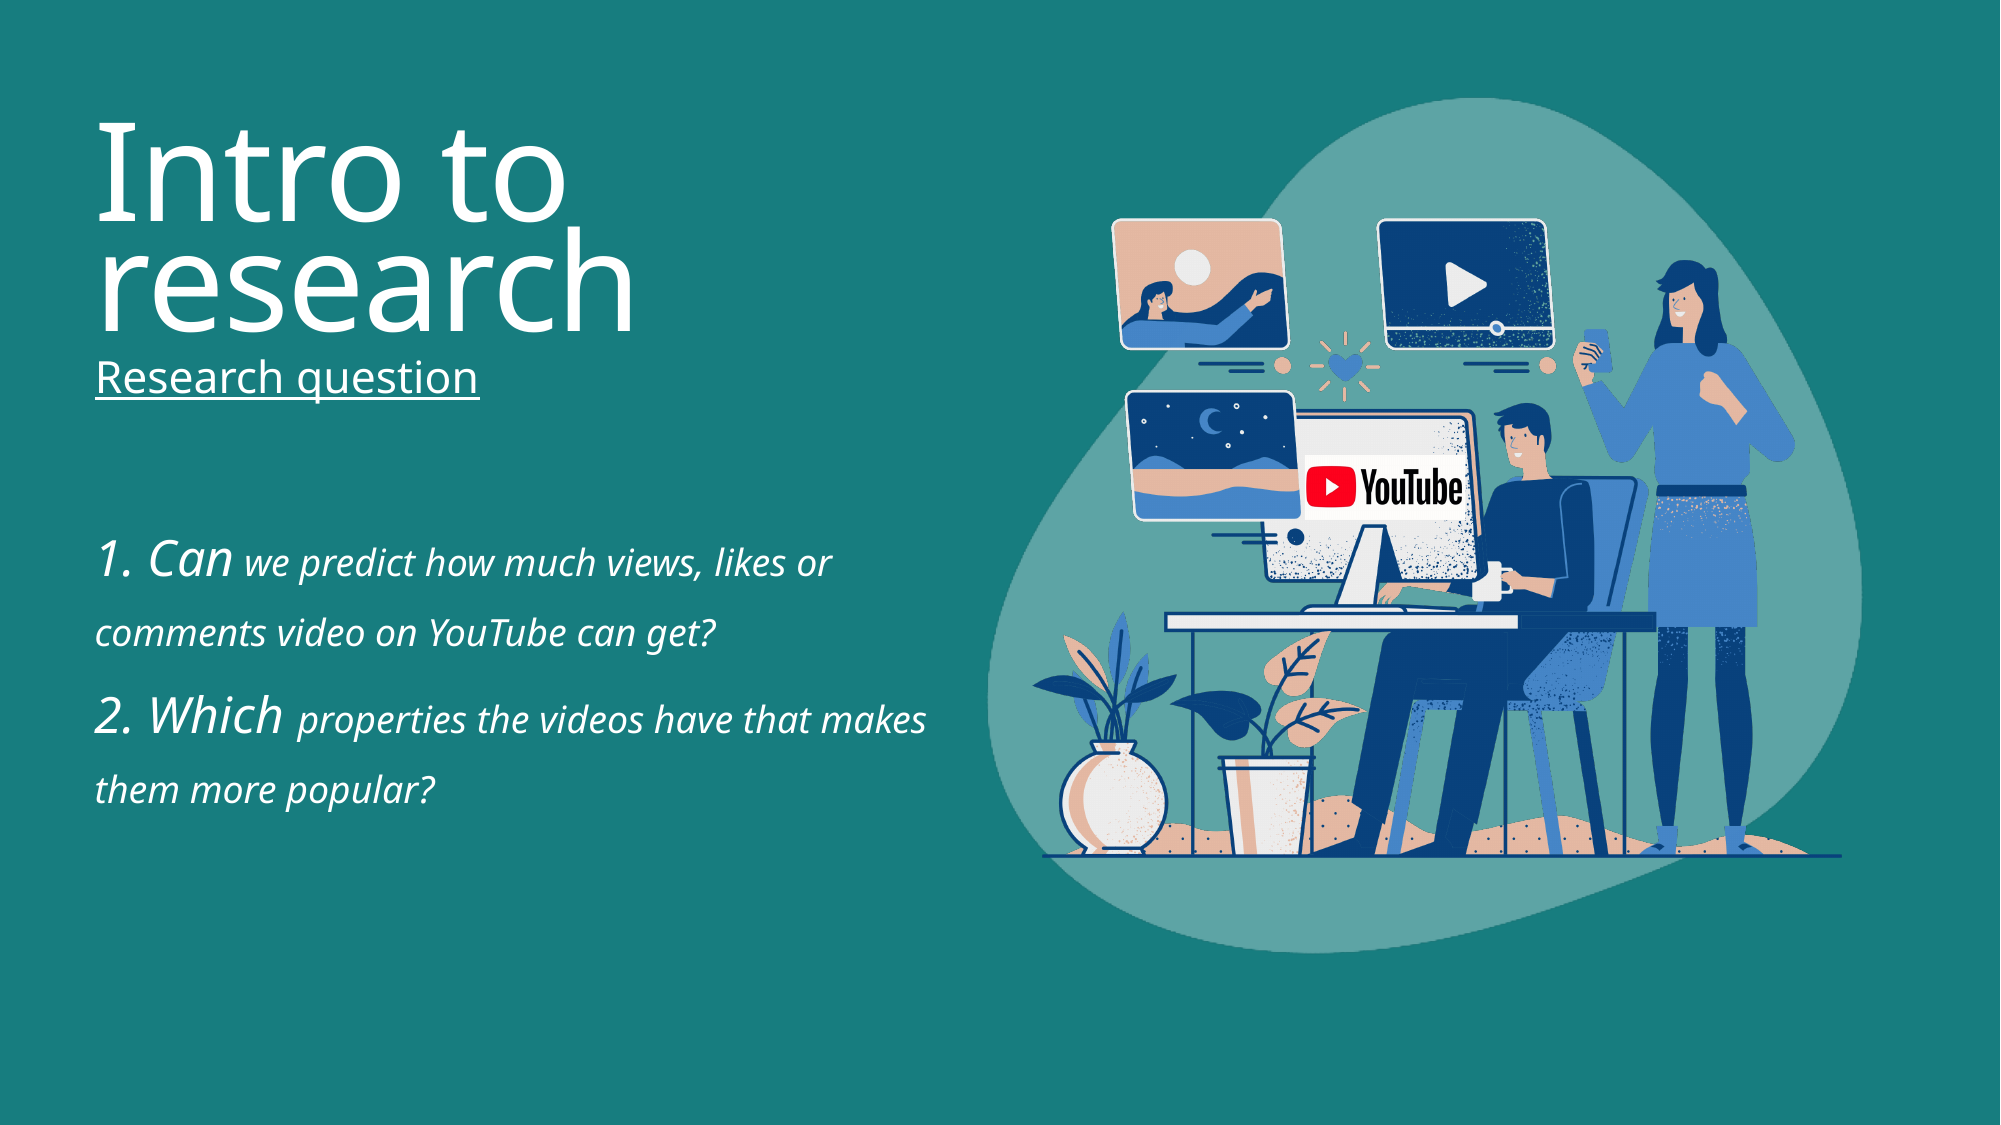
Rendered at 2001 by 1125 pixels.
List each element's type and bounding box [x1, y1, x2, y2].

text_box [94, 139, 1010, 858]
picture [1015, 92, 1876, 985]
